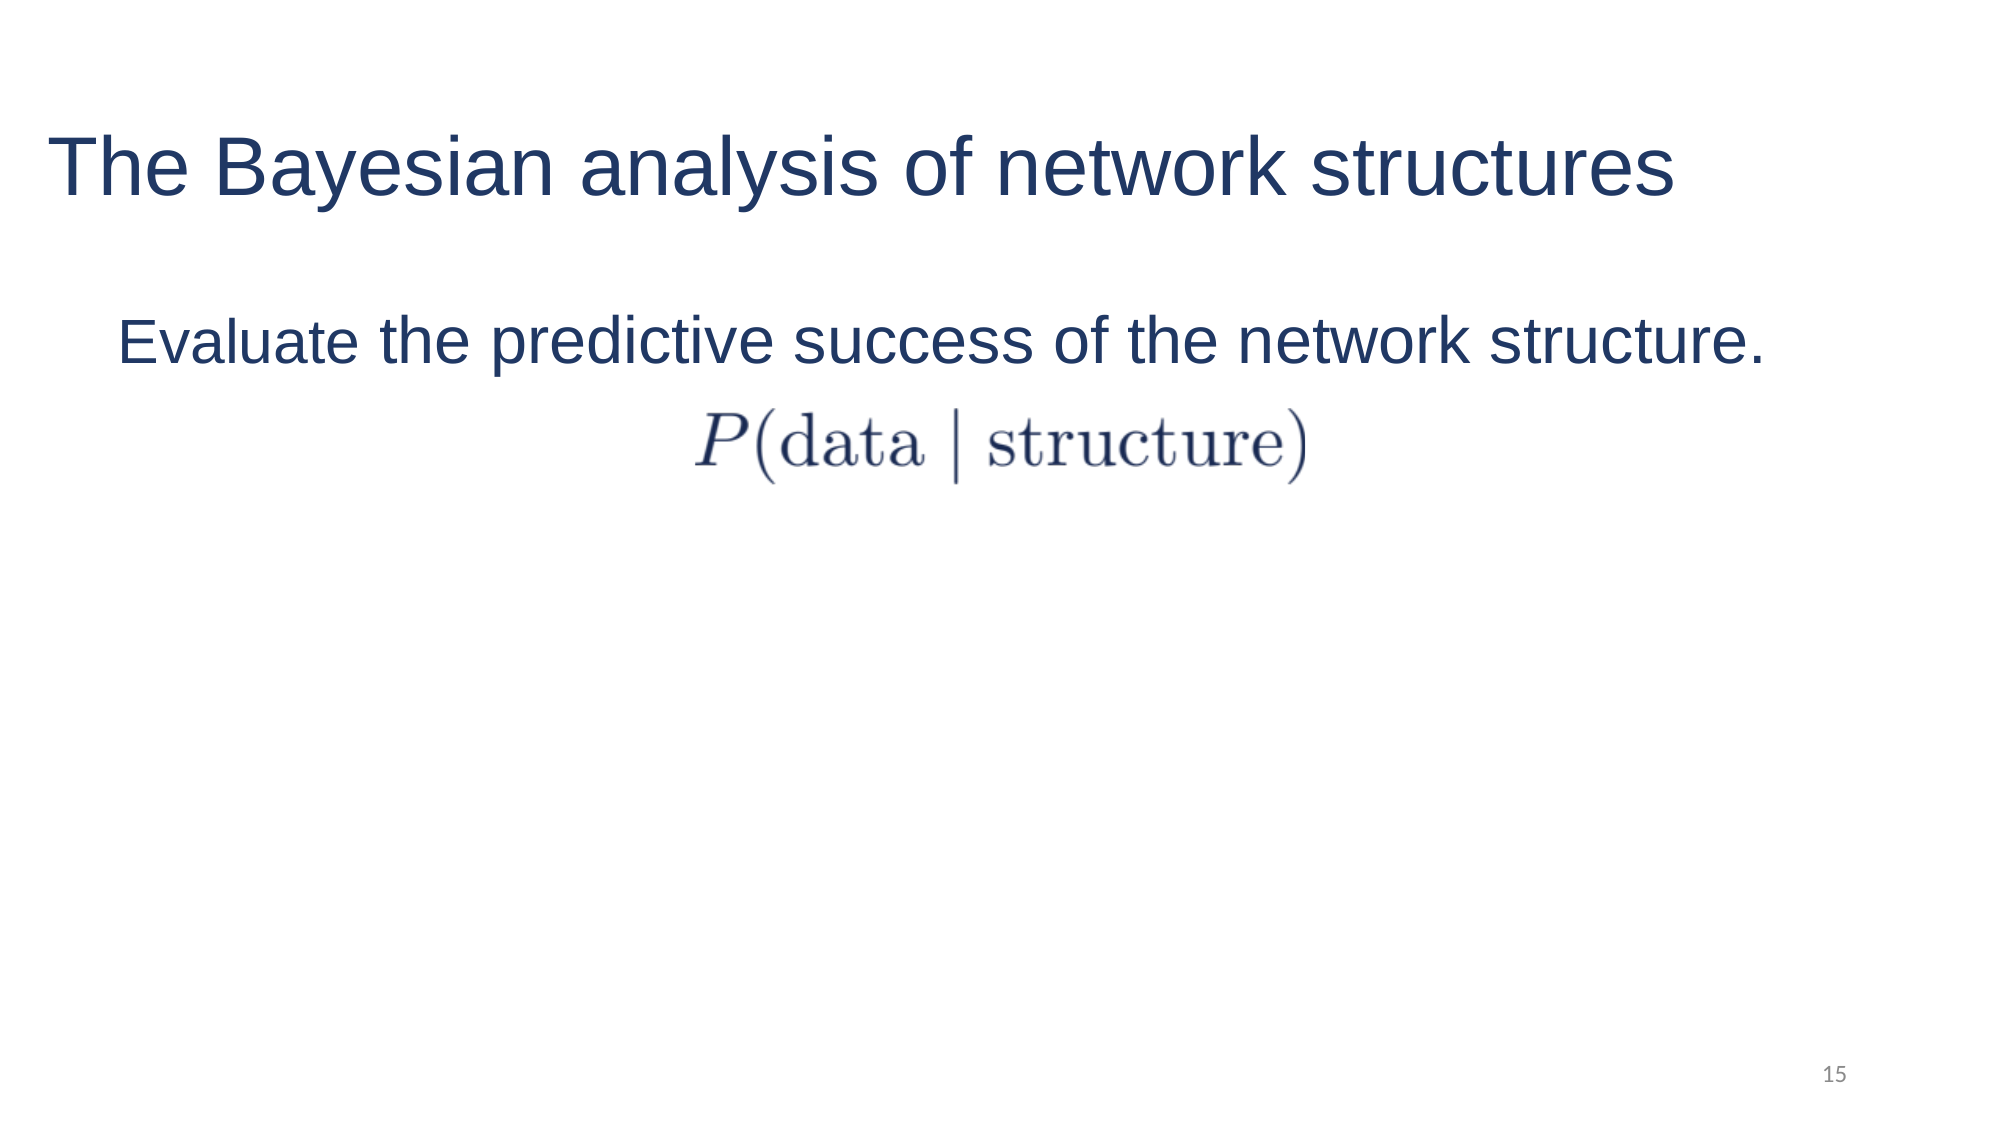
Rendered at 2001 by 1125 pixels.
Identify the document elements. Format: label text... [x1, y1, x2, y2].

title The Bayesian analysis of network structures [32, 59, 1863, 278]
picture [694, 407, 1306, 485]
text_box Evaluate the predictive success of the network structure. [102, 289, 1863, 385]
slide_number 15 [1412, 1042, 1863, 1103]
